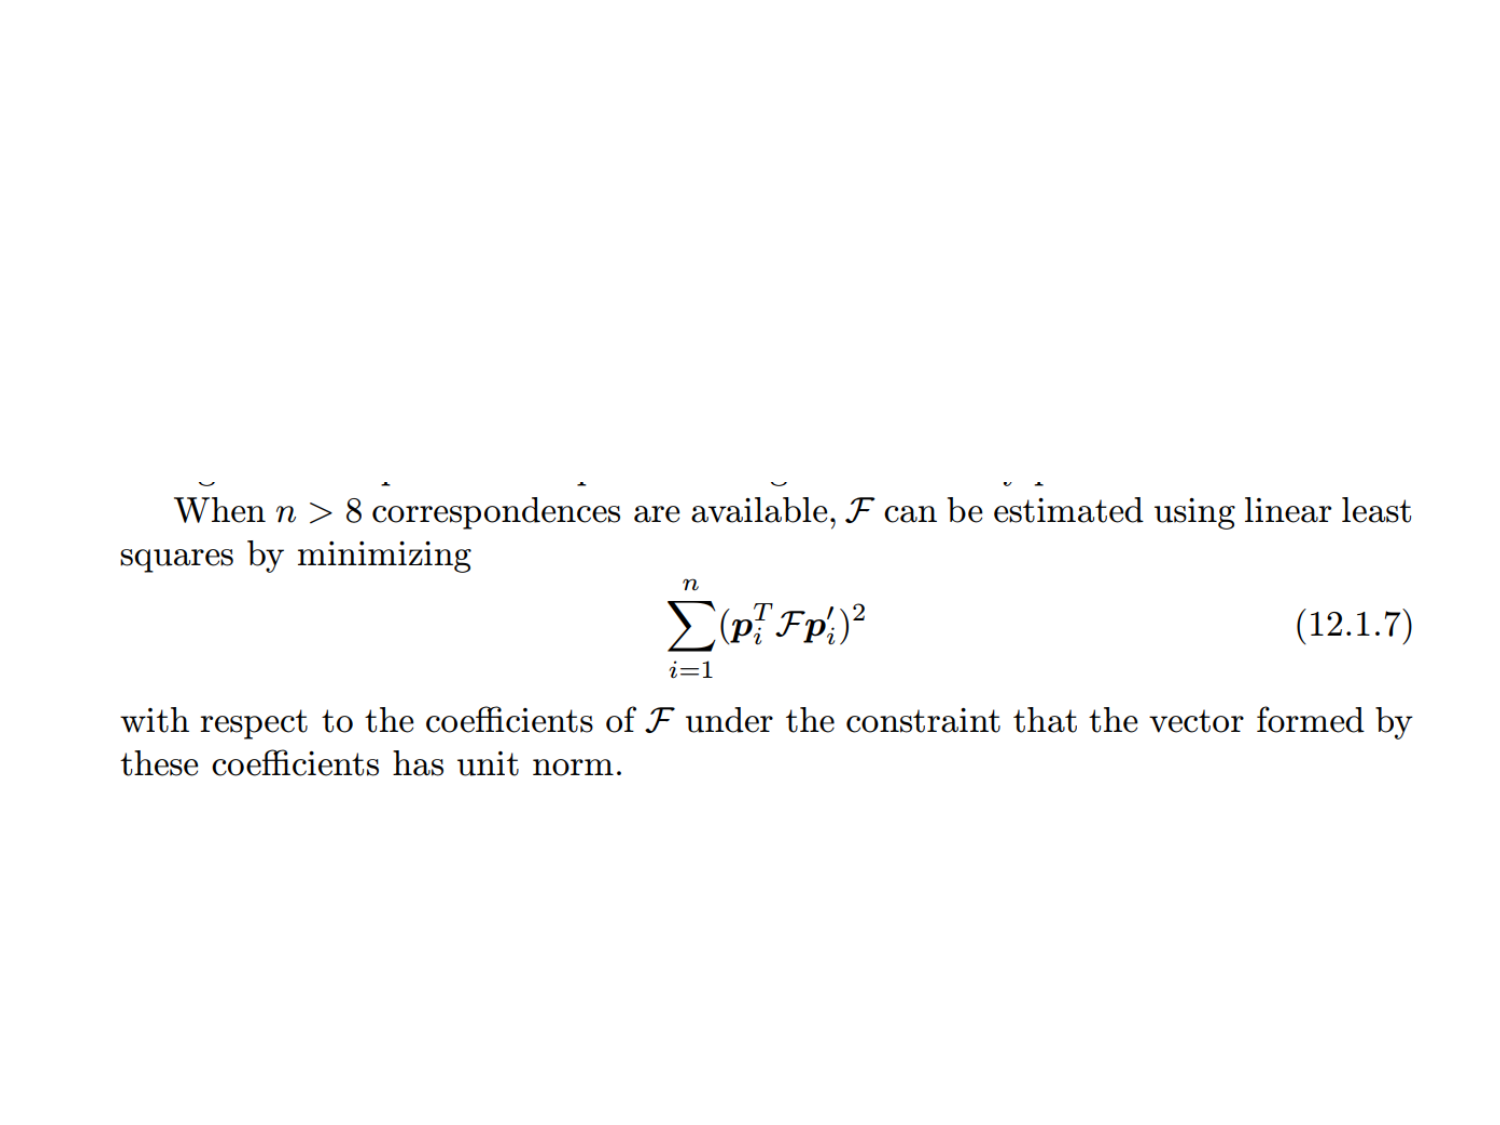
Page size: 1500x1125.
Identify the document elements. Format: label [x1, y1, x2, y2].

list [74, 482, 1426, 785]
